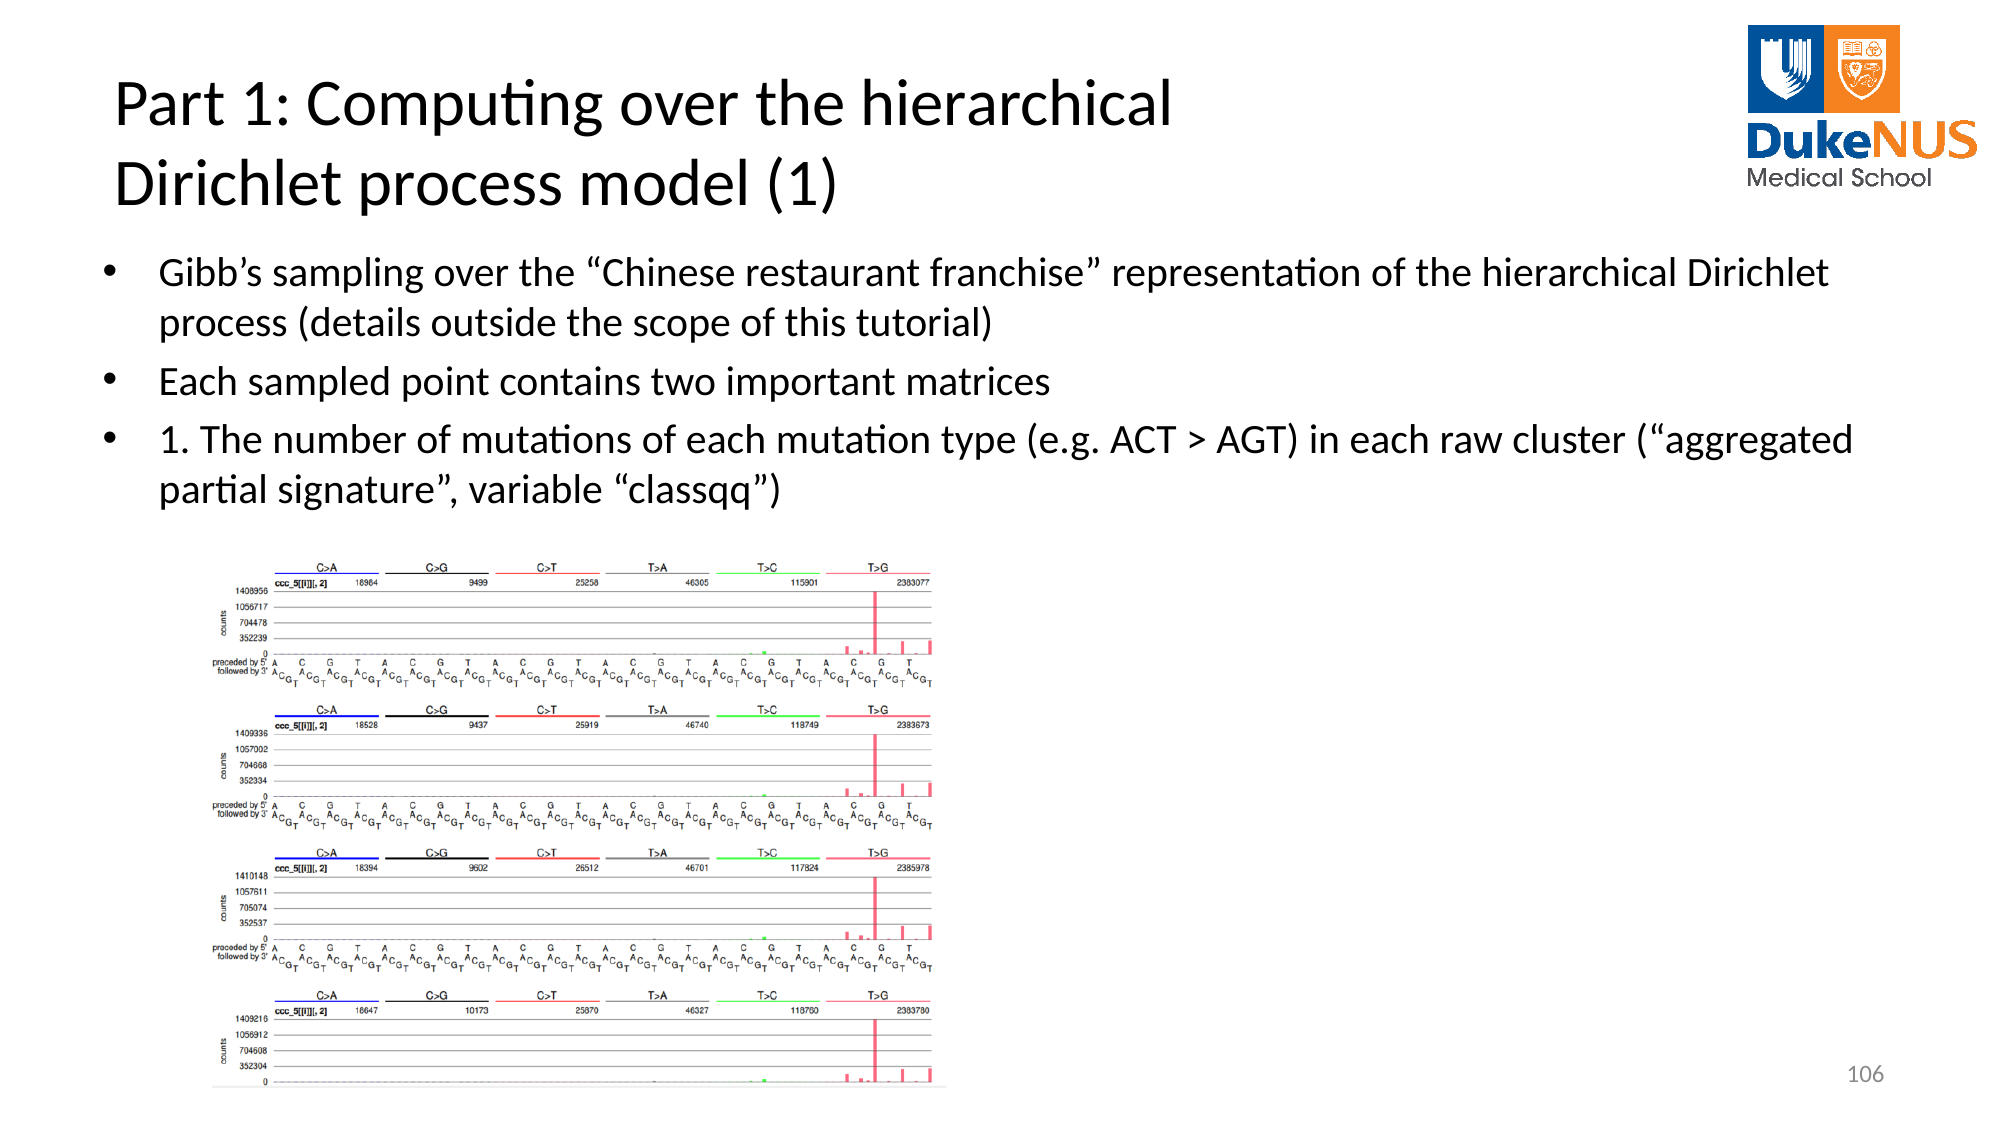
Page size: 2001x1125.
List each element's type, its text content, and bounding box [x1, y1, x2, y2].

slide_number 106 [1433, 1042, 1900, 1103]
title Part 1: Computing over the hierarchical Dirichlet process model (1) [99, 45, 1425, 233]
picture [212, 549, 947, 1088]
picture [1737, 12, 1978, 189]
list Gibb’s sampling over the “Chinese restaurant franchise” representation of the hierarchical Dirichlet process (details outside the scope of this tutorial) Each sampled point contains two important matrices 1. The number of mutations of each mutation type (e.g. ACT > AGT) in each raw cluster (“aggregated partial signature”, variable “classqq”) [87, 237, 1888, 988]
